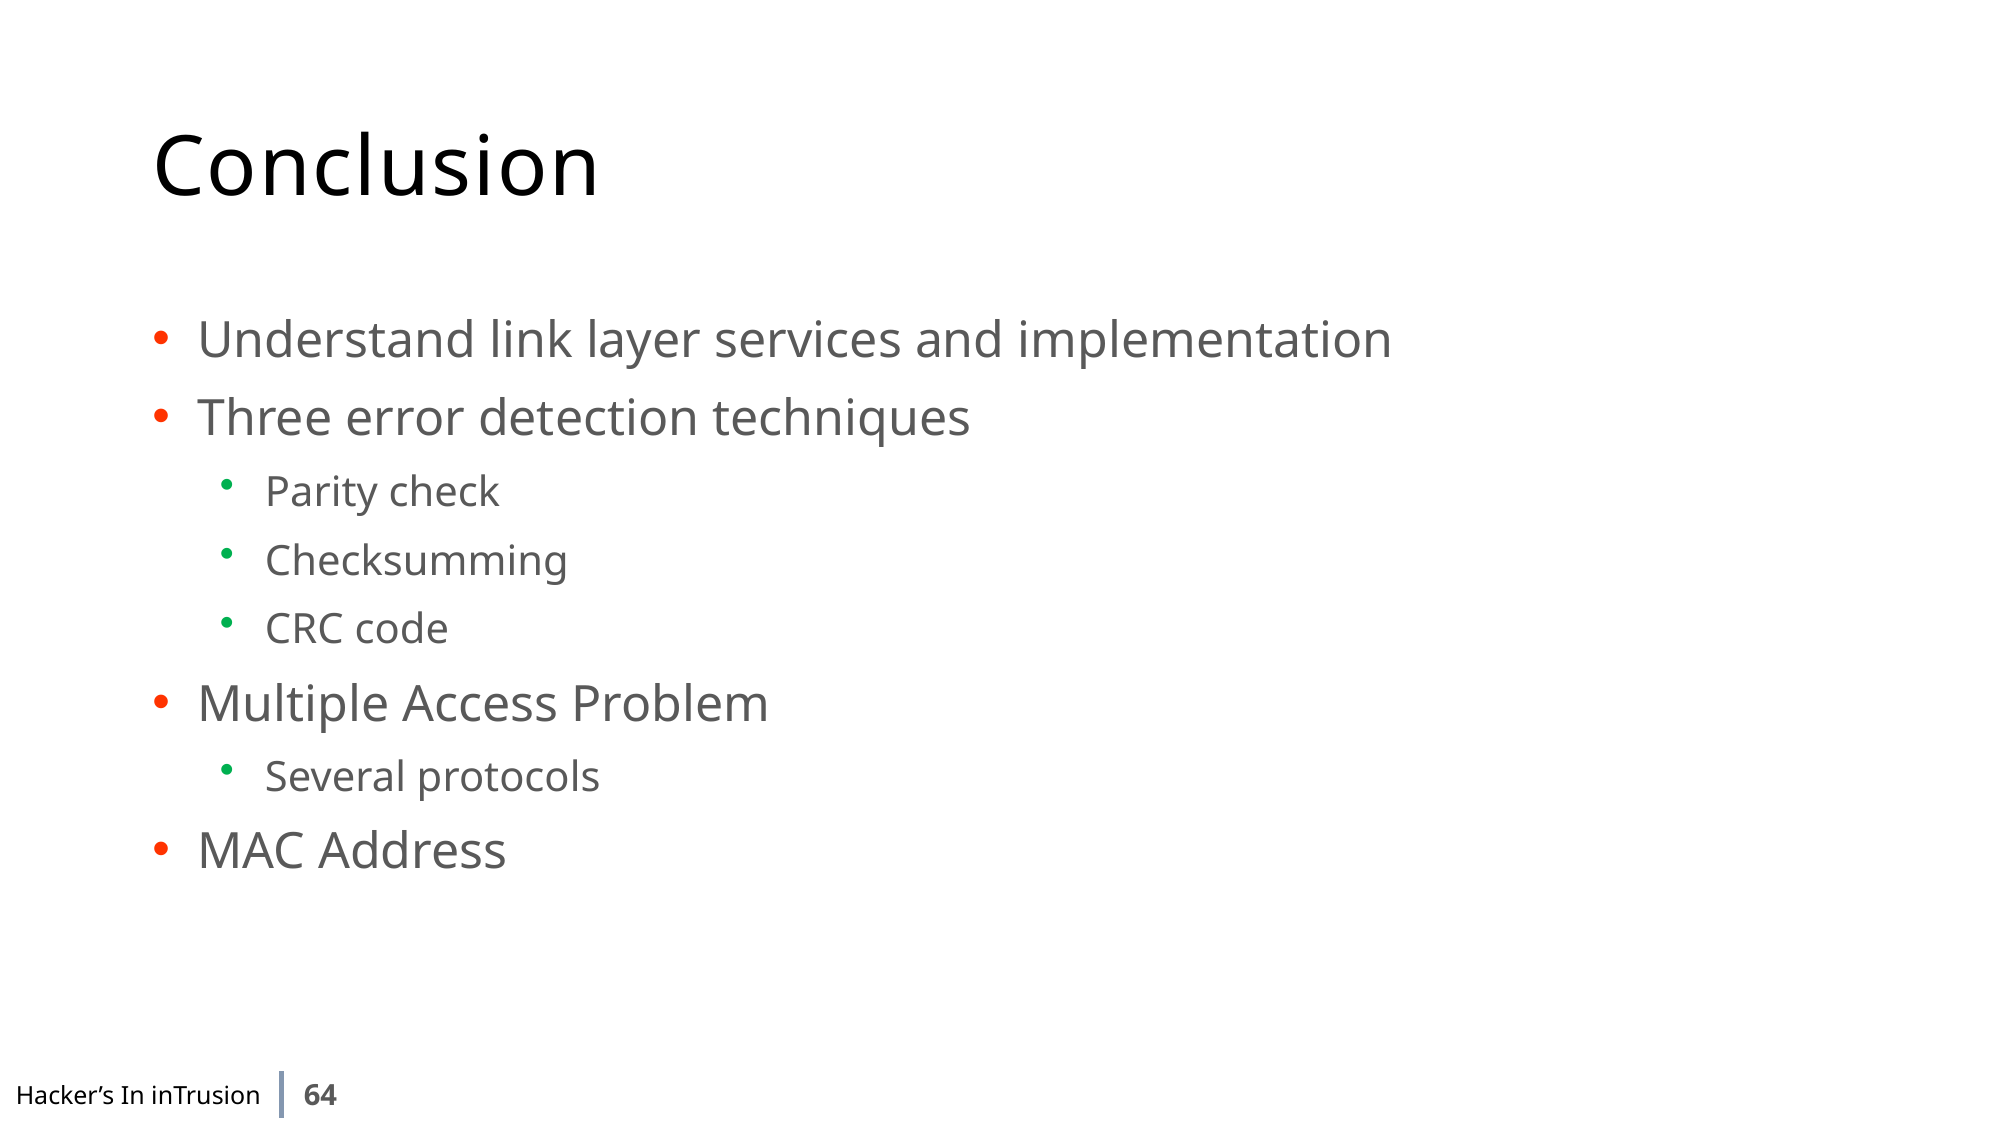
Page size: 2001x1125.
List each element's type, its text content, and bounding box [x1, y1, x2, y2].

list Understand link layer services and implementation Three error detection techniques Parity check Checksumming CRC code Multiple Access Problem Several protocols MAC Address [137, 299, 1863, 1061]
title Conclusion [137, 59, 1863, 278]
